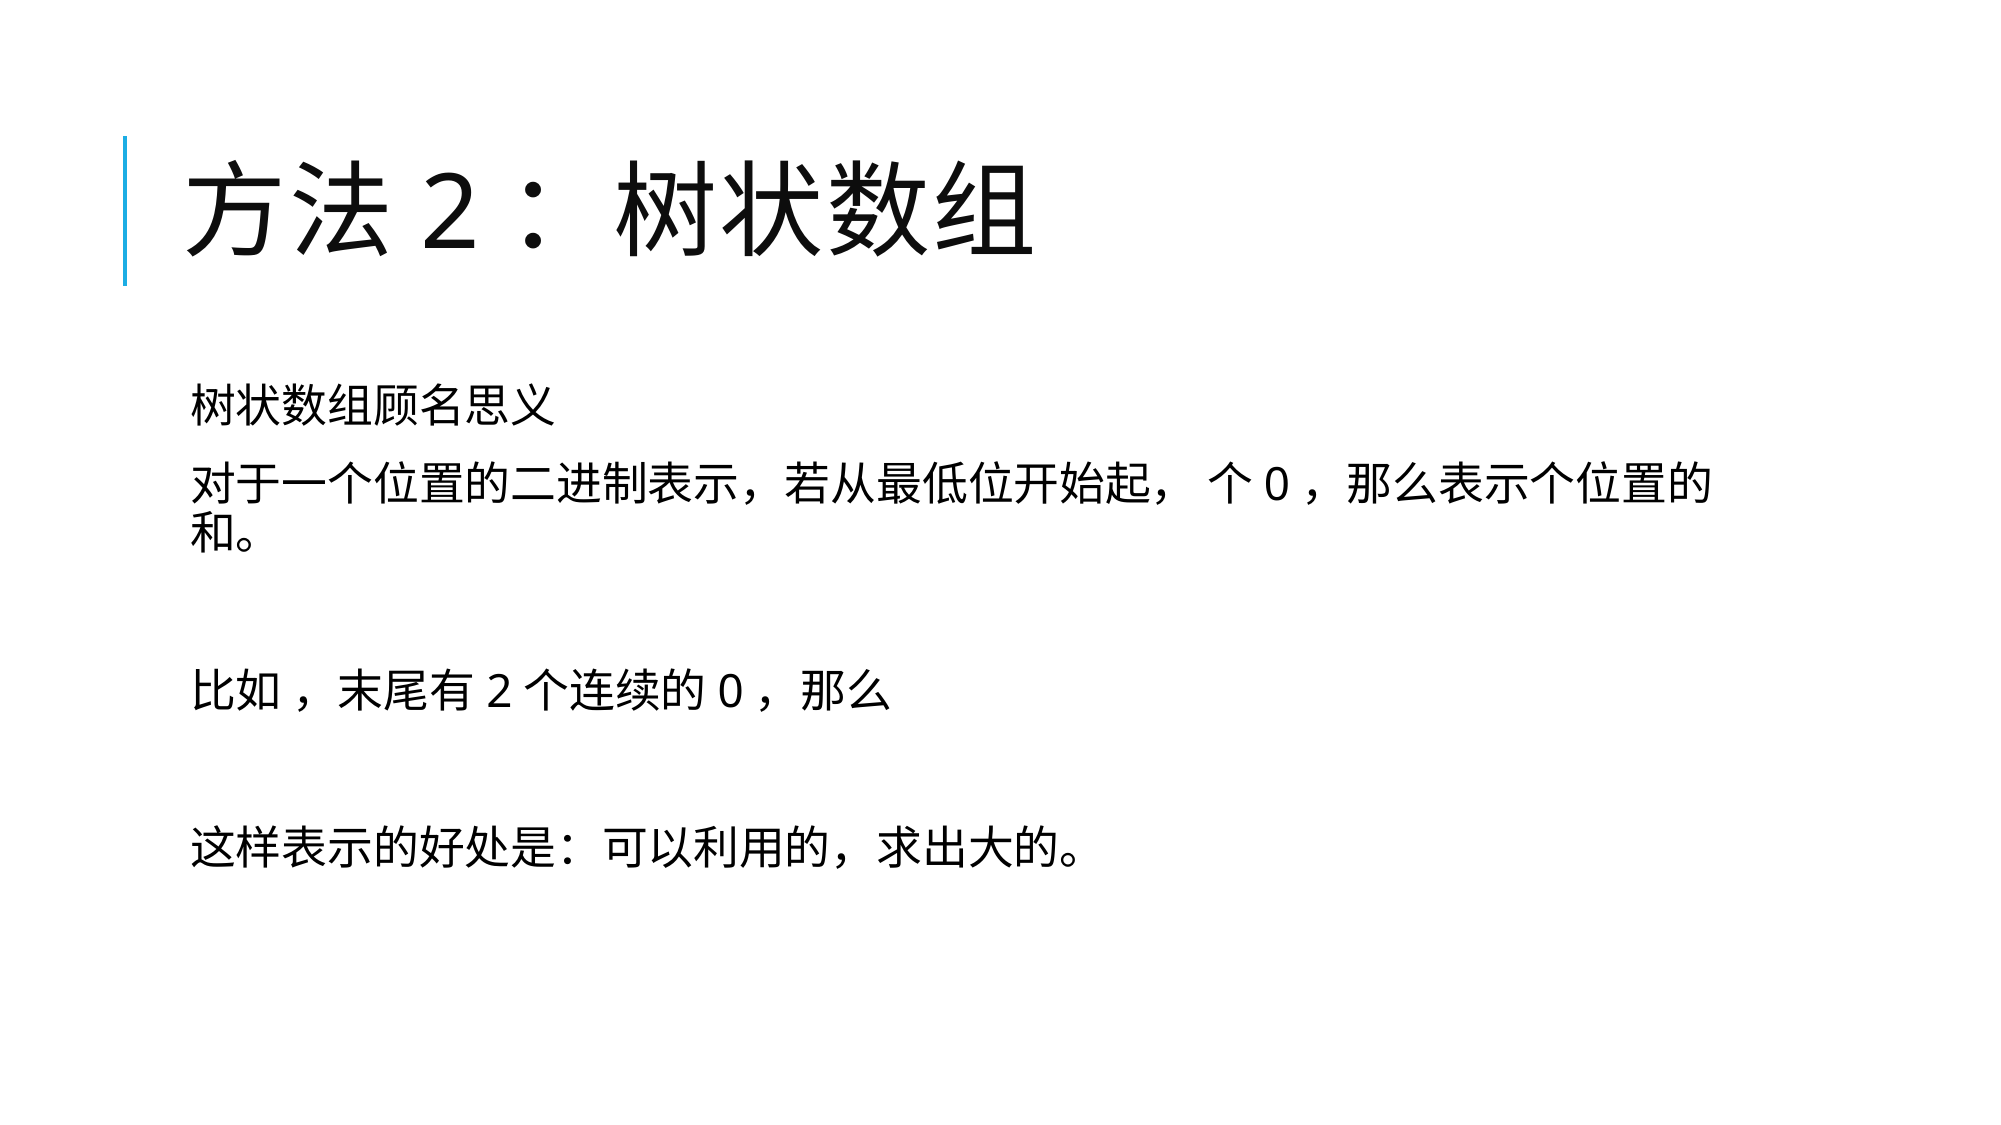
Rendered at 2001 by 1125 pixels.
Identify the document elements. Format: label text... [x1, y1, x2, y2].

title 方法2：树状数组 [168, 96, 1763, 342]
